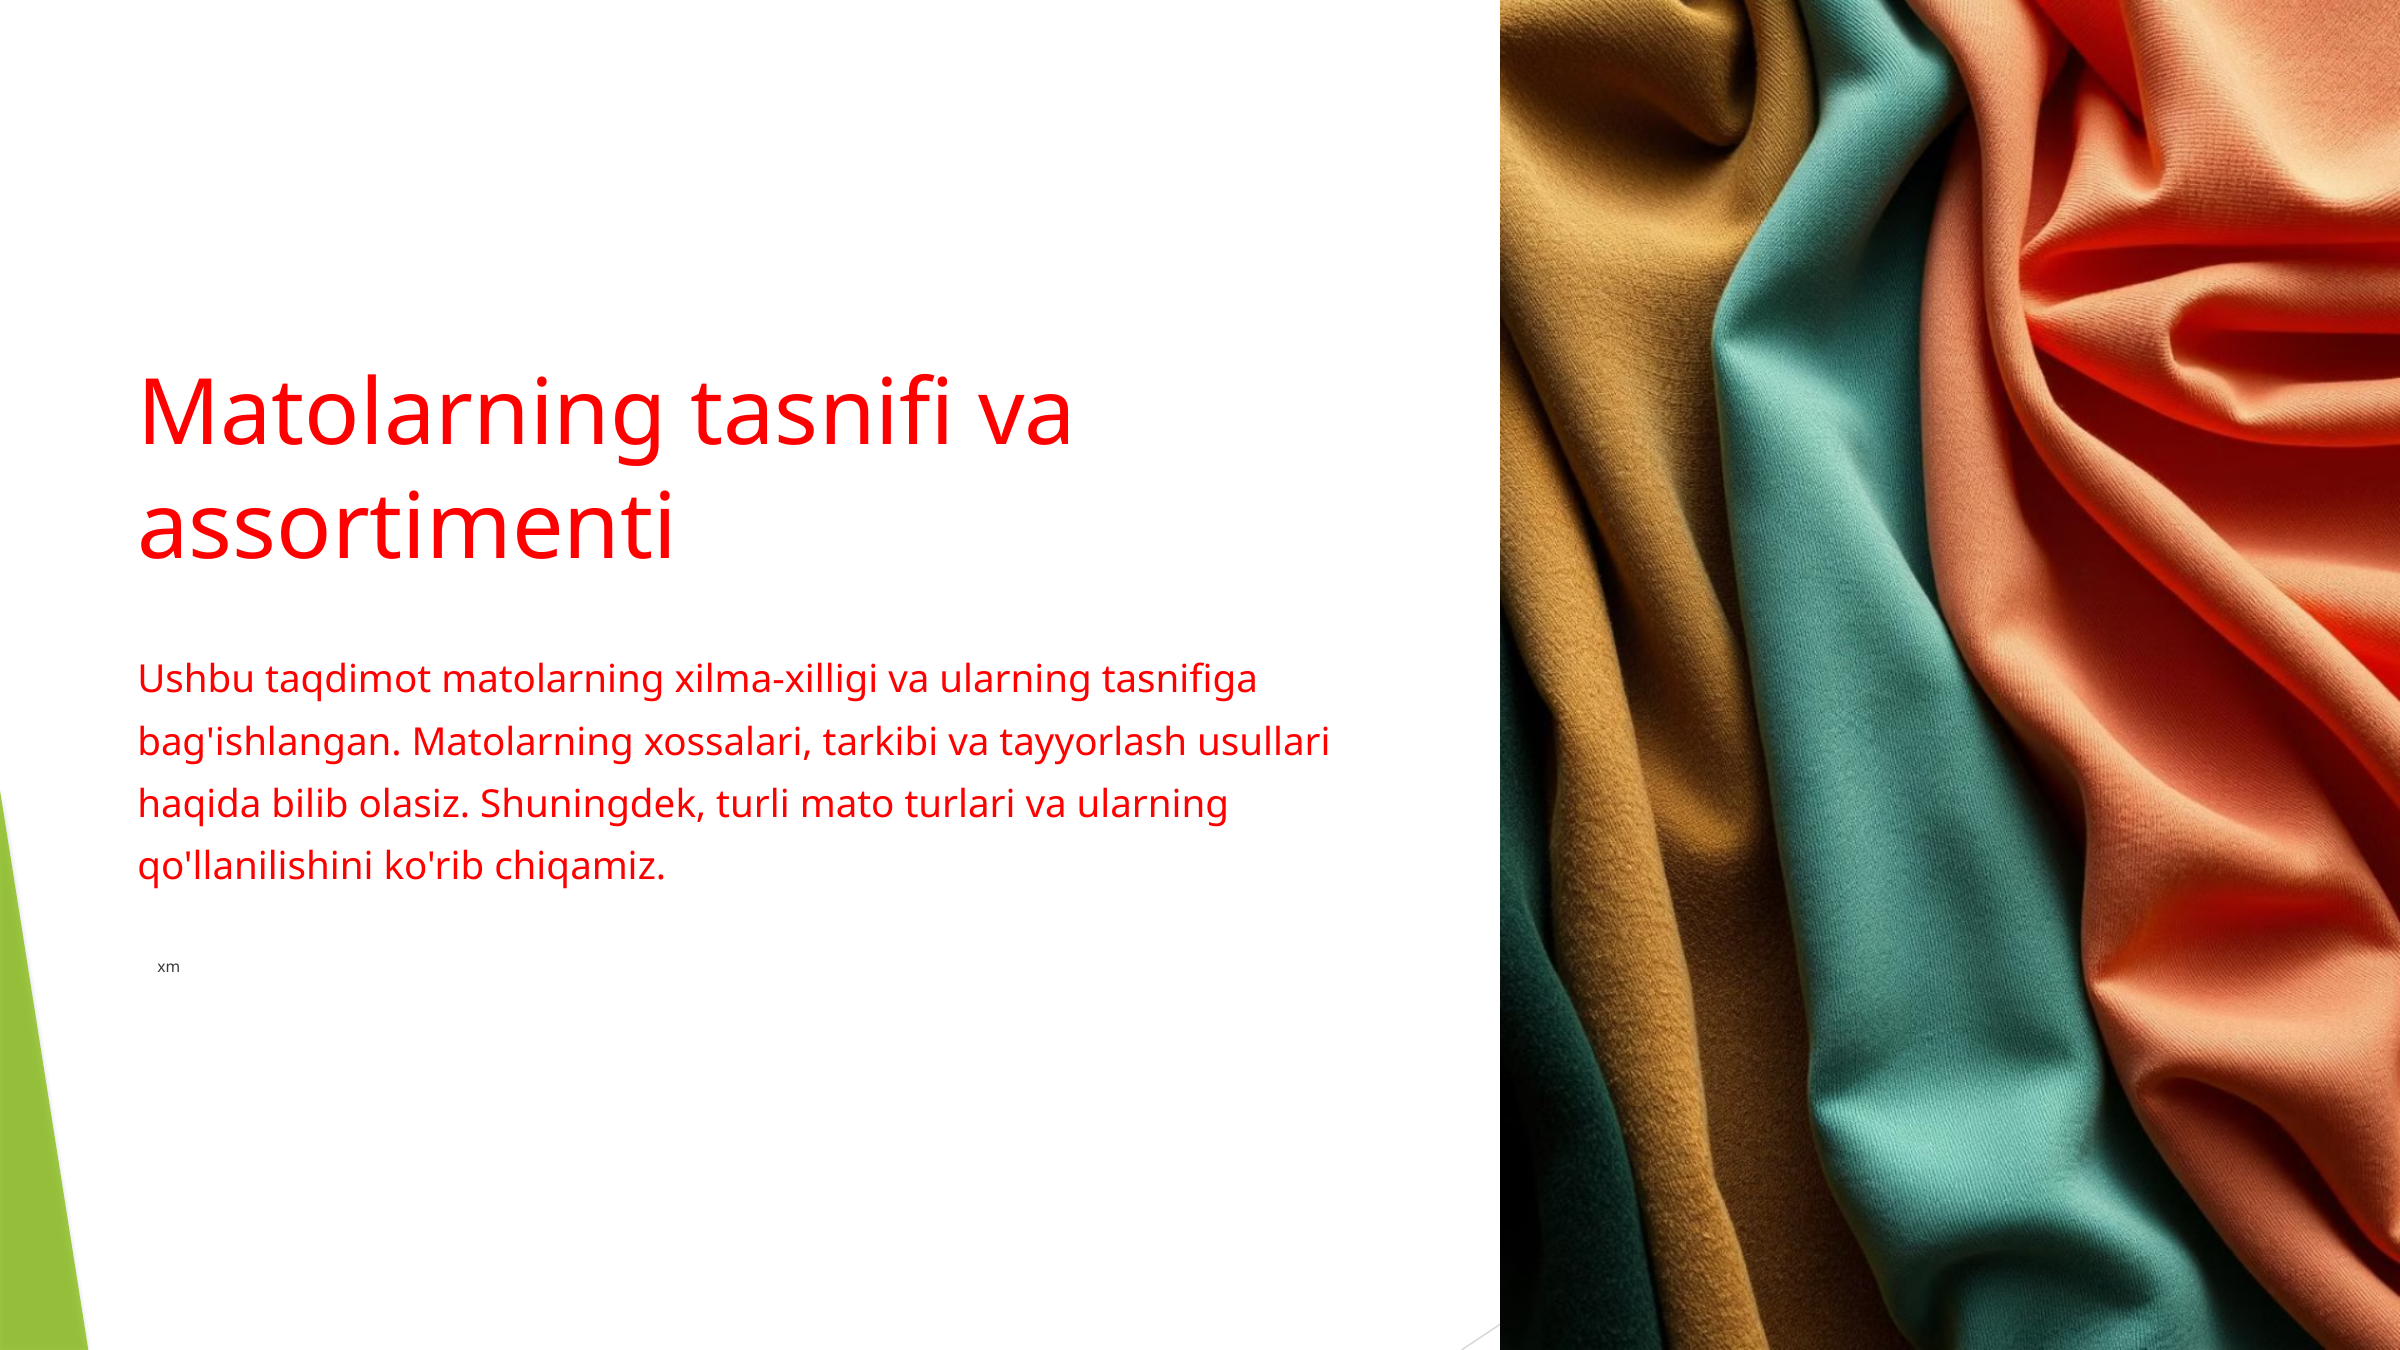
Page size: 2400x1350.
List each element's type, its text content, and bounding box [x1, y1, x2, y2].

text_box Matolarning tasnifi va assortimenti [137, 347, 1363, 579]
text_box Ushbu taqdimot matolarning xilma-xilligi va ularning tasnifiga bag'ishlangan. Matolarning xossalari, tarkibi va tayyorlash usullari haqida bilib olasiz. Shuningdek, turli mato turlari va ularning qo'llanilishini ko'rib chiqamiz. [137, 637, 1363, 890]
text_box xm [156, 959, 182, 976]
picture [1499, 0, 2400, 1350]
